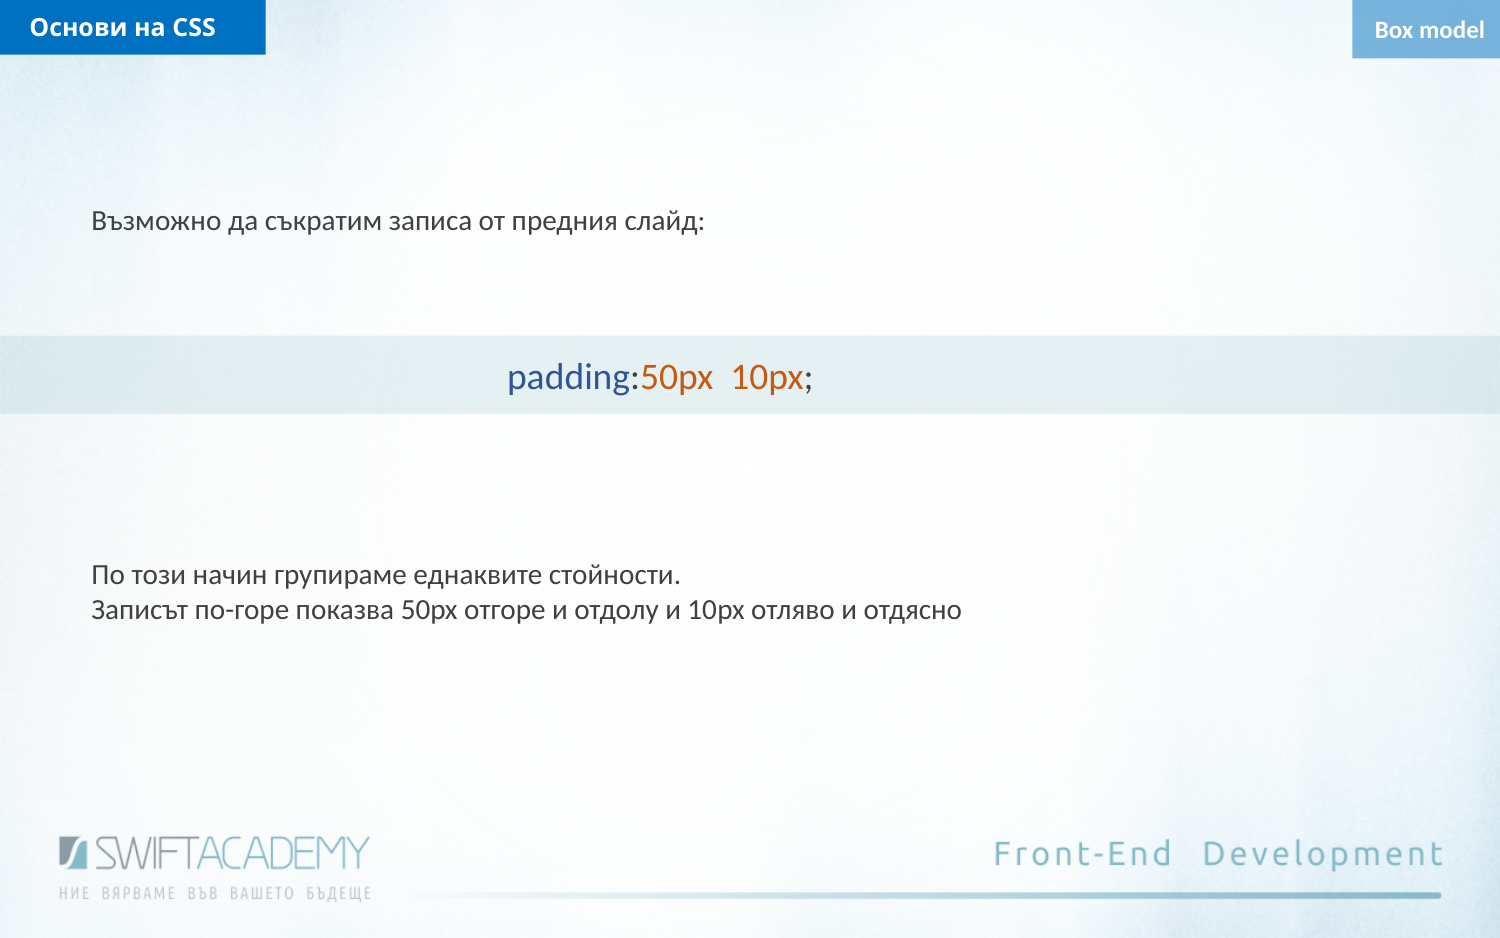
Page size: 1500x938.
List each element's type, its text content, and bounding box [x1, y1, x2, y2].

text_box Възможно да съкратим записа от предния слайд: [76, 193, 1436, 244]
text_box Box model [1352, 6, 1500, 52]
text_box padding:50px 10px; [492, 344, 829, 405]
text_box По този начин групираме еднаквите стойности. Записът по-горе показва 50px отгоре и отдолу и 10px отляво и отдясно [76, 548, 1436, 633]
text_box Основи на CSS [14, 4, 266, 49]
text_box [0, 335, 1500, 415]
text_box [0, 0, 267, 56]
text_box [1351, 0, 1500, 59]
